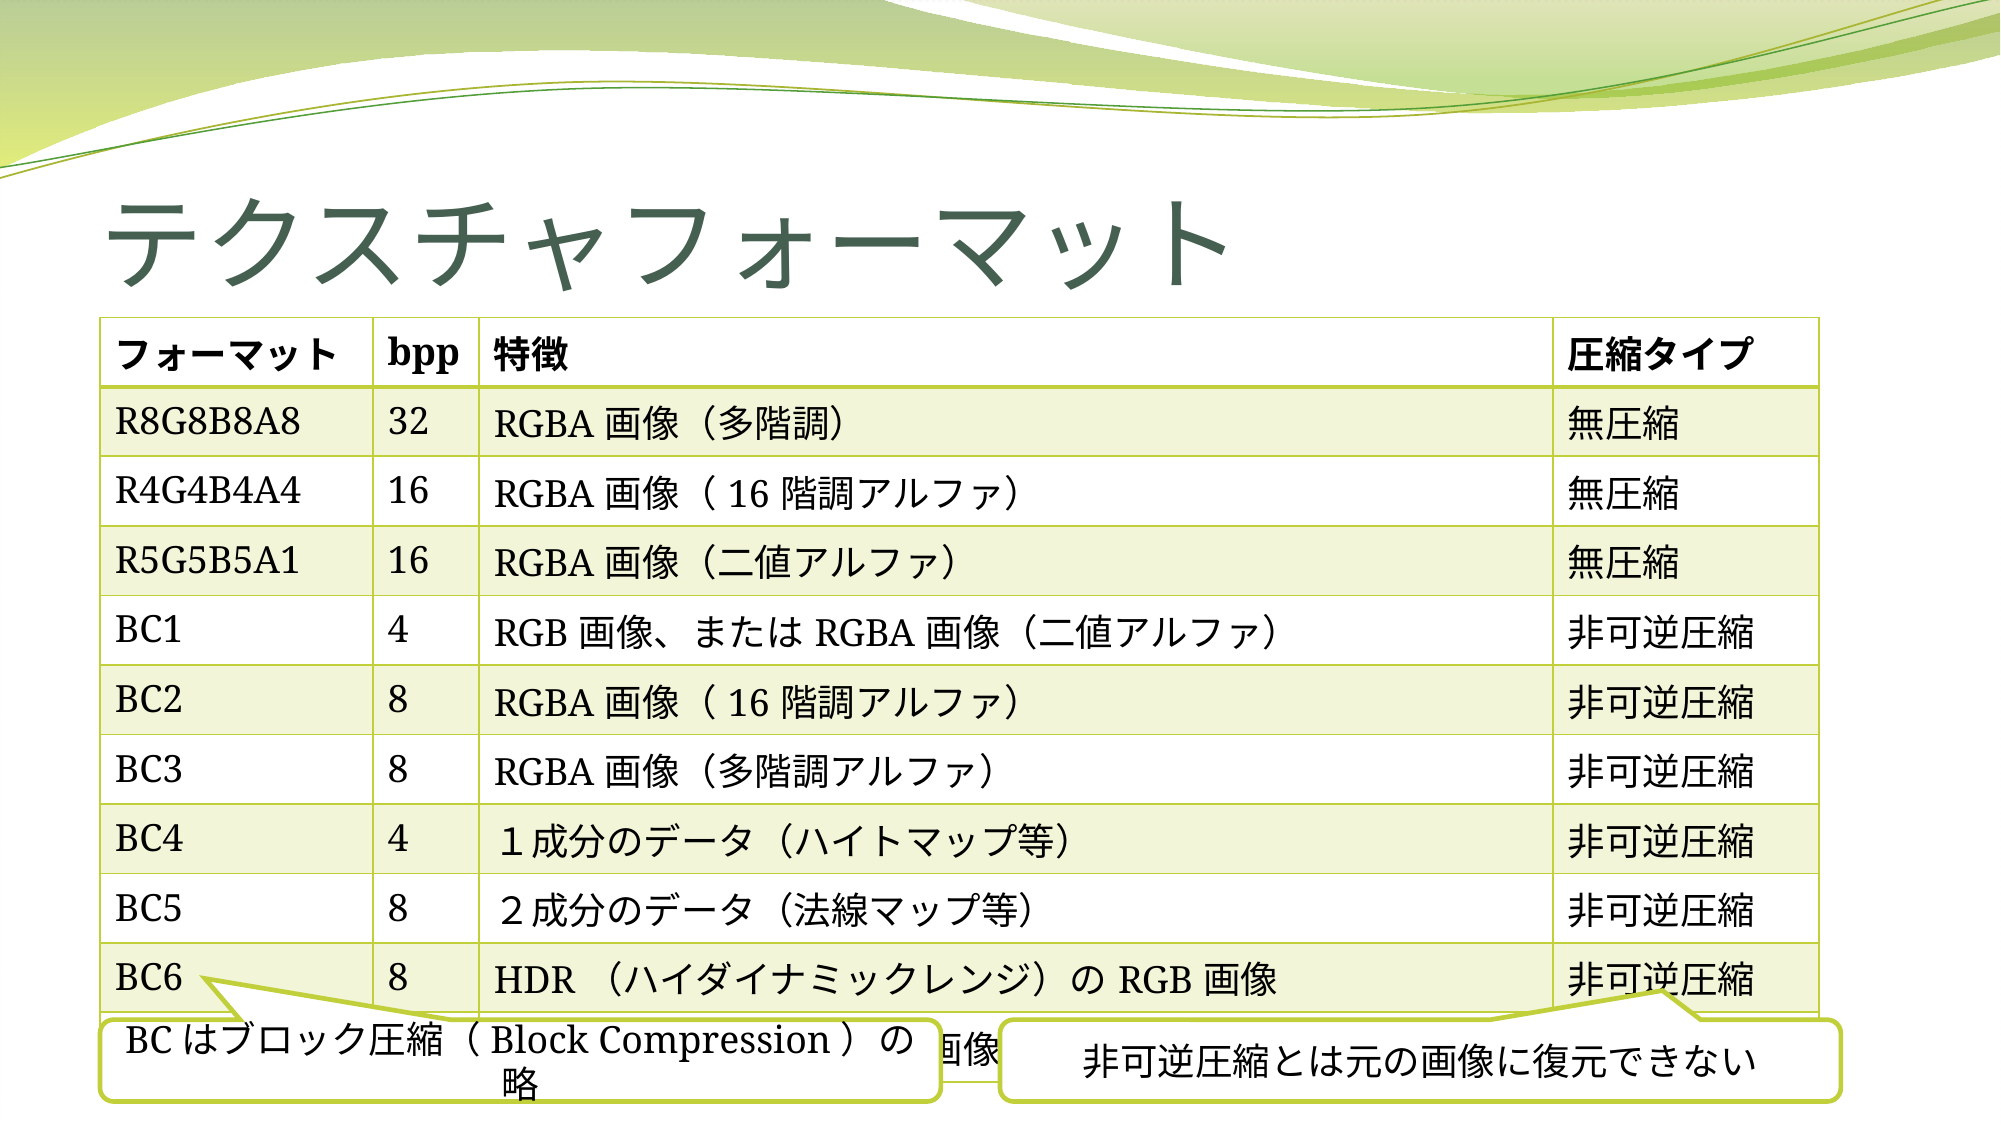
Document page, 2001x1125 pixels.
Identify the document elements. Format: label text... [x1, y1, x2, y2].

table_cell 非可逆圧縮 [1554, 944, 1818, 1011]
table_cell 16 [374, 527, 478, 595]
table_cell 4 [374, 596, 478, 664]
table_cell BC3 [101, 735, 372, 803]
table_cell 無圧縮 [1554, 389, 1818, 455]
table_cell 非可逆圧縮 [1554, 735, 1818, 803]
table_cell BC2 [101, 666, 372, 734]
table_header 圧縮タイプ [1554, 318, 1818, 385]
table_cell 8 [374, 944, 478, 1011]
table_cell HDR（ハイダイナミックレンジ）のRGB画像 [480, 944, 1552, 1011]
table_cell 8 [374, 666, 478, 734]
text_box BCはブロック圧縮（Block Compression）の略 [99, 977, 942, 1103]
table_cell RGBA画像（多階調アルファ） [480, 735, 1552, 803]
table_cell 非可逆圧縮 [1554, 805, 1818, 873]
table_cell 4 [374, 805, 478, 873]
table_cell BC1 [101, 596, 372, 664]
table_cell RGBA画像（16階調アルファ） [480, 457, 1552, 525]
table_cell RGB画像、またはRGBA画像（二値アルファ） [480, 596, 1552, 664]
table_cell 無圧縮 [1554, 527, 1818, 595]
table_cell 非可逆圧縮 [1554, 596, 1818, 664]
table_cell 非可逆圧縮 [1695, 1013, 1818, 1019]
table_header フォーマット [101, 318, 372, 385]
table_cell 8 [374, 735, 478, 803]
table_cell R5G5B5A1 [101, 527, 372, 595]
table_cell 無圧縮 [1554, 457, 1818, 525]
table_cell BC4 [101, 805, 372, 873]
table_cell 32 [374, 389, 478, 455]
table_cell １成分のデータ（ハイトマップ等） [480, 805, 1552, 873]
table_cell ２成分のデータ（法線マップ等） [480, 874, 1552, 942]
table_cell 16 [374, 457, 478, 525]
table_header bpp [374, 318, 478, 385]
text_box 非可逆圧縮とは元の画像に復元できない [999, 990, 1842, 1103]
table_cell RGBA画像（16階調アルファ） [480, 666, 1552, 734]
table_cell RGBA画像（多階調） [480, 389, 1552, 455]
table_cell 非可逆圧縮 [1554, 874, 1818, 942]
table_cell BC7 [101, 1013, 237, 1025]
table_cell RGB画像、またはRGBA画像（多階調アルファ） [480, 1013, 1521, 1081]
table_cell 非可逆圧縮 [1554, 666, 1818, 734]
table_cell R8G8B8A8 [101, 389, 372, 455]
table_cell BC5 [101, 874, 372, 942]
table_cell 8 [374, 874, 478, 942]
title テクスチャフォーマット [99, 115, 1900, 303]
table_header 特徴 [480, 318, 1552, 385]
table_cell BC6 [101, 944, 372, 1011]
table_cell RGBA画像（二値アルファ） [480, 527, 1552, 595]
table_cell R4G4B4A4 [101, 457, 372, 525]
table_cell 8 [420, 1013, 478, 1019]
